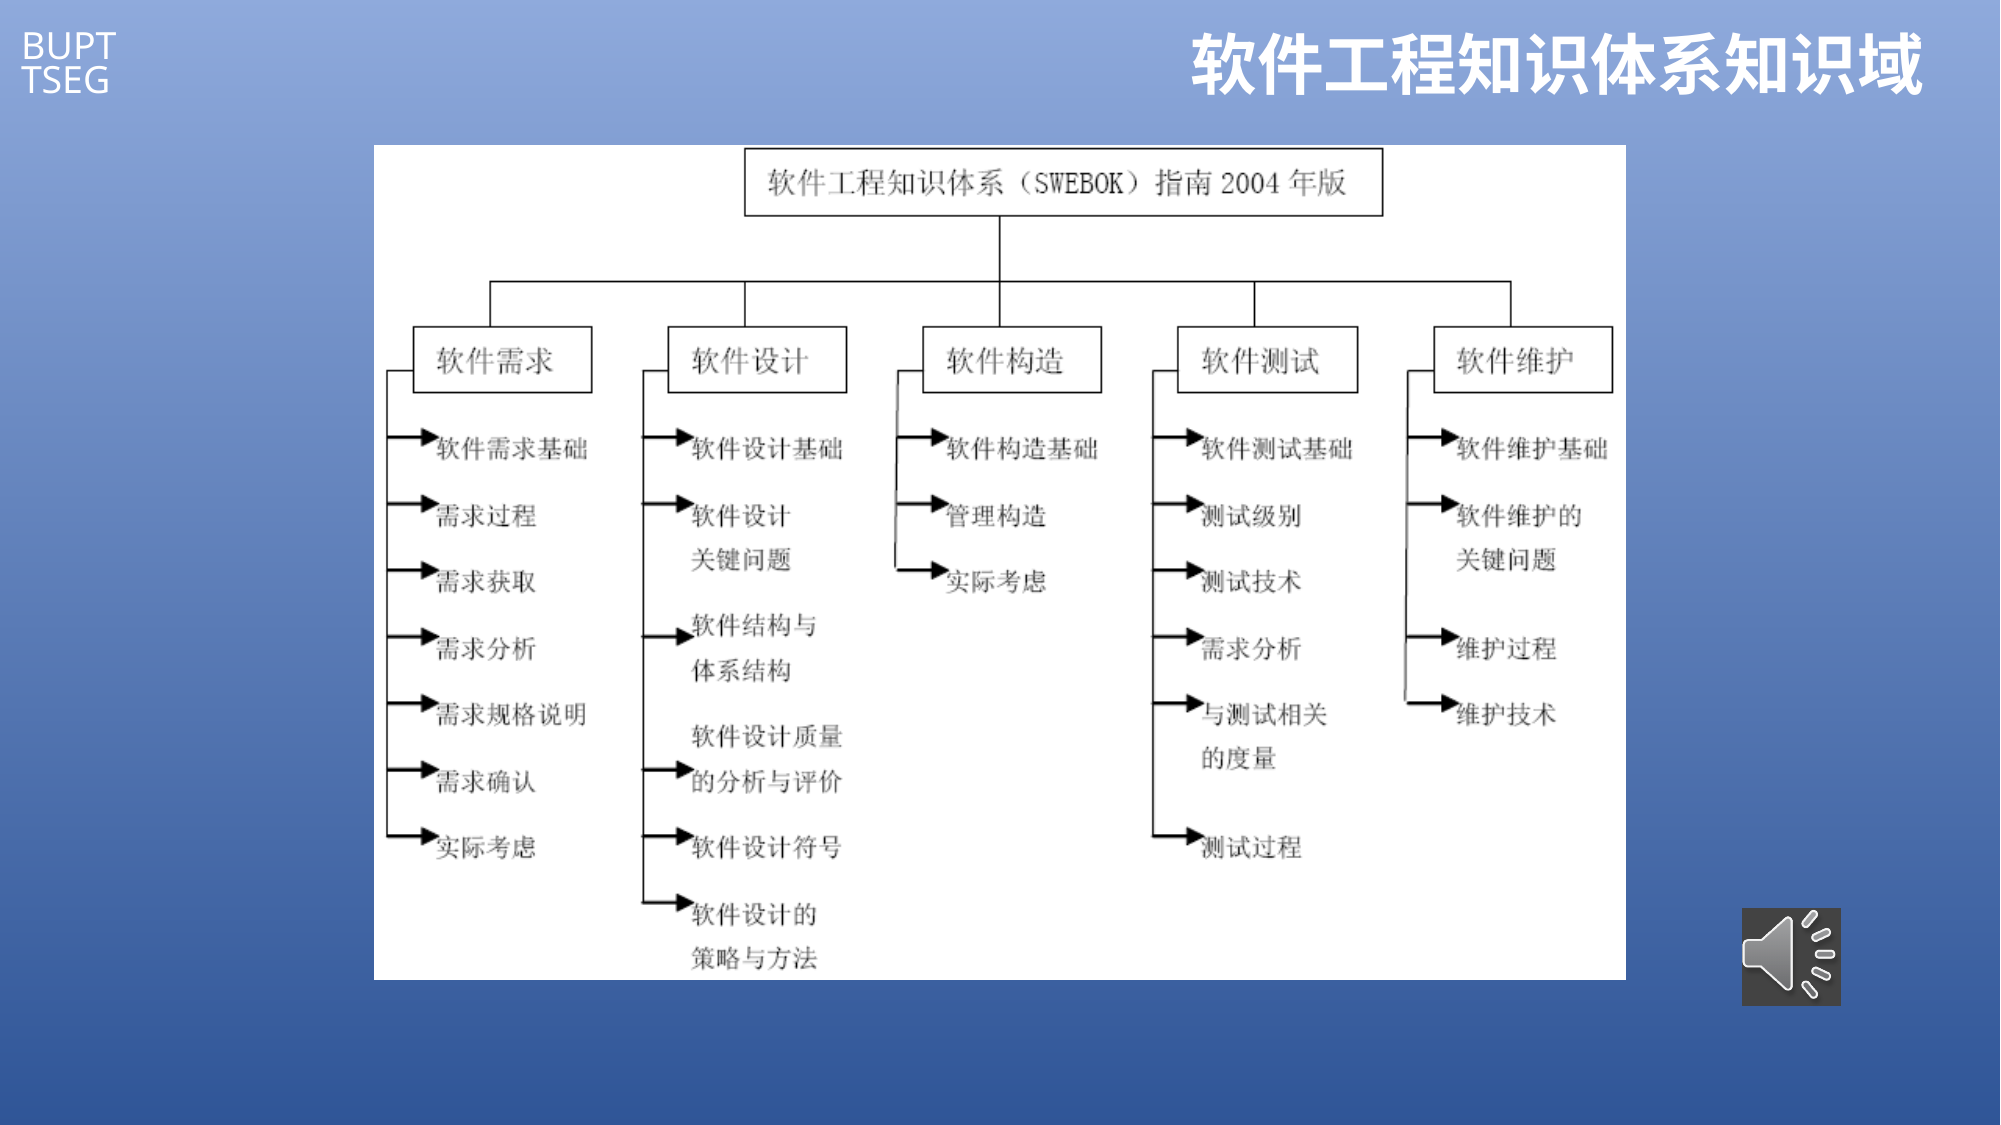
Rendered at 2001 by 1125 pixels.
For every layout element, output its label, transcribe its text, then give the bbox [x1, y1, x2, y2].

picture [374, 145, 1626, 980]
title 软件工程知识体系知识域 [269, 15, 1940, 122]
picture [1741, 906, 1842, 1007]
